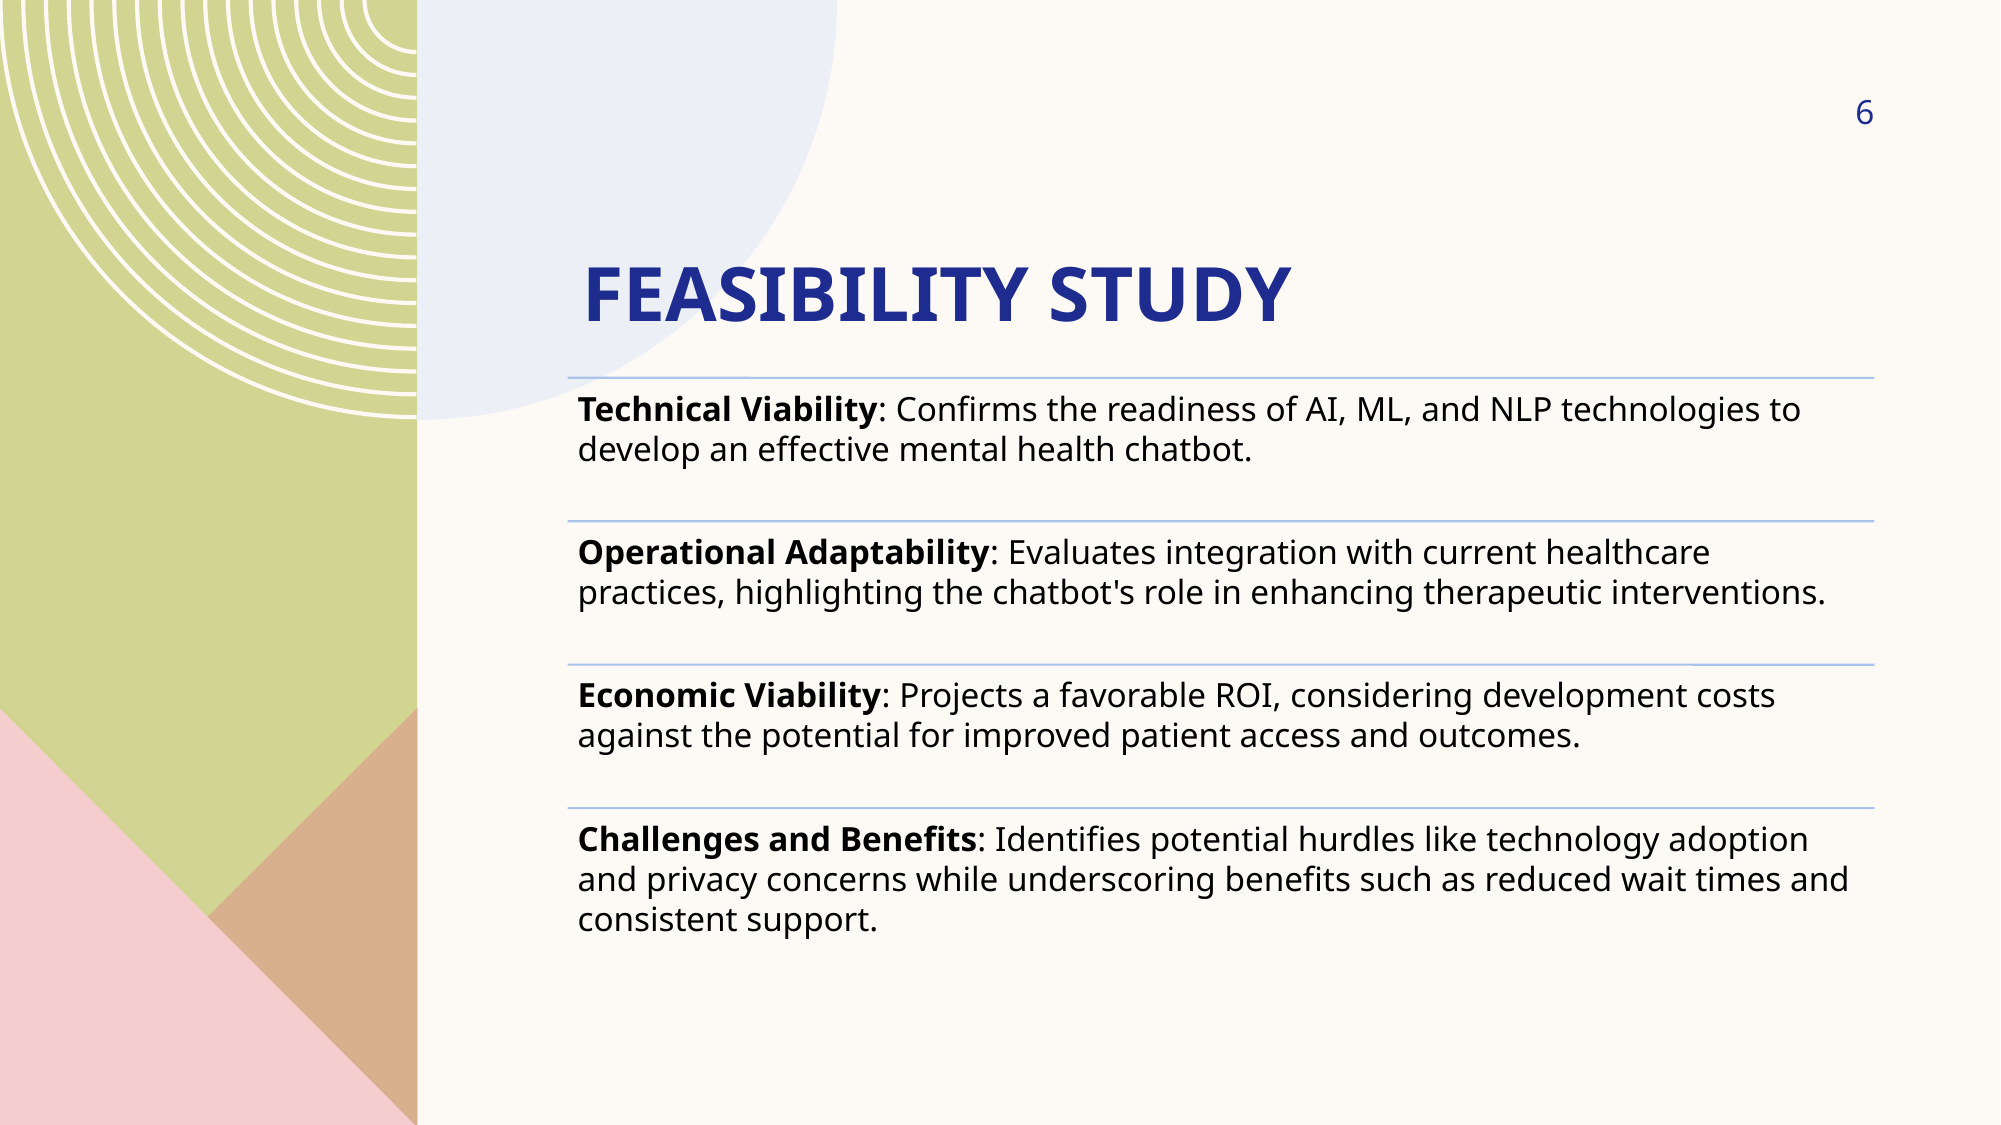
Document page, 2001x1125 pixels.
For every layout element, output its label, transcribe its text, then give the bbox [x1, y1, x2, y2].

title Feasibility Study [567, 173, 1875, 337]
slide_number 6 [1699, 75, 1875, 153]
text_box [567, 377, 1875, 952]
